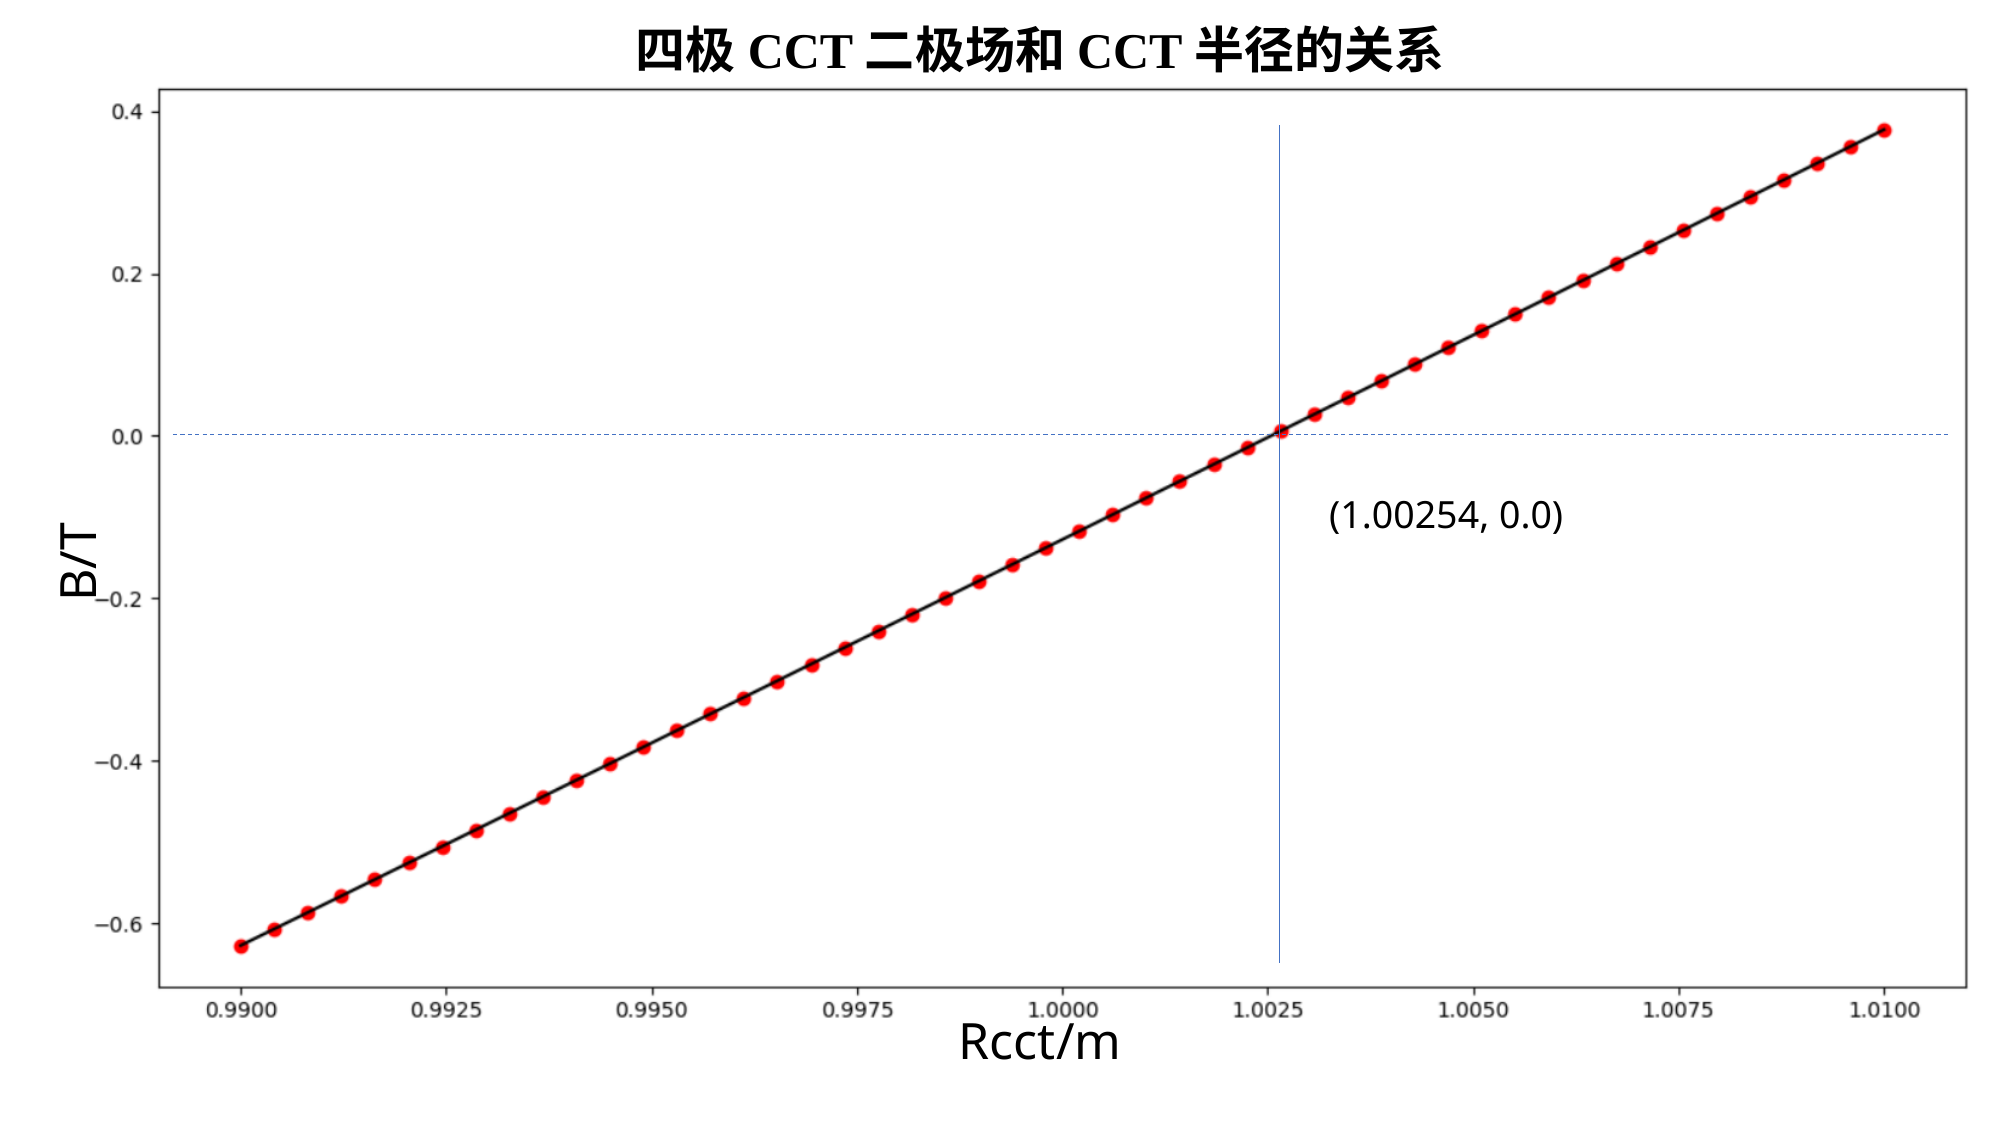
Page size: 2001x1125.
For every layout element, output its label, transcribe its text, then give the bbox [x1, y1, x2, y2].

text_box B/T [39, 508, 93, 617]
text_box 四极CCT二极场和CCT半径的关系 [621, 10, 1460, 84]
picture [93, 84, 1987, 1041]
text_box Rcct/m [944, 1041, 1136, 1078]
